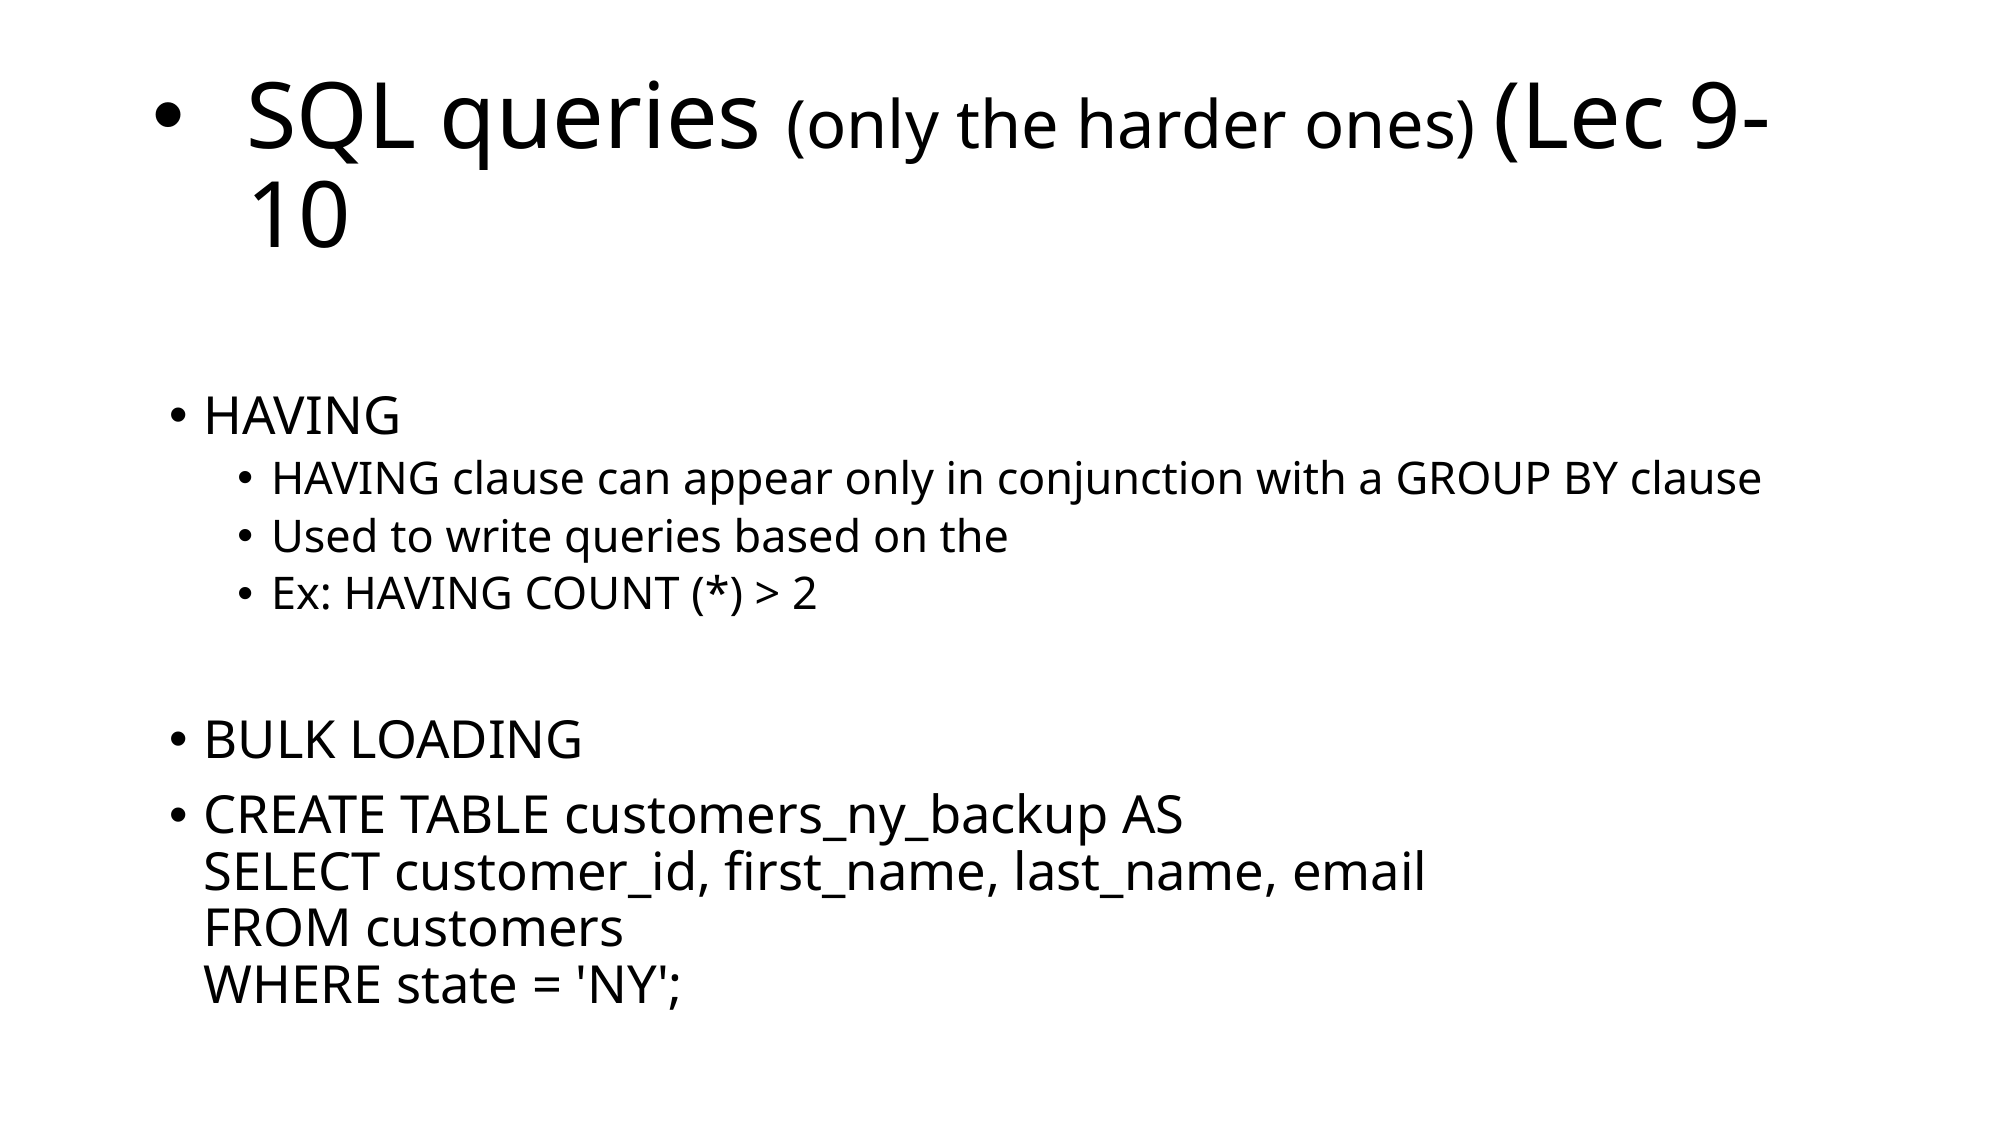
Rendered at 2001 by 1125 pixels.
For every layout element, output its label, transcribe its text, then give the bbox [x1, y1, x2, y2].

list HAVING HAVING clause can appear only in conjunction with a GROUP BY clause Used to write queries based on the Ex: HAVING COUNT (*) > 2 BULK LOADING CREATE TABLE customers_ny_backup AS SELECT customer_id, first_name, last_name, email FROM customers WHERE state = 'NY'; [154, 309, 1880, 1024]
title SQL queries (only the harder ones) (Lec 9-10 [137, 59, 1863, 278]
